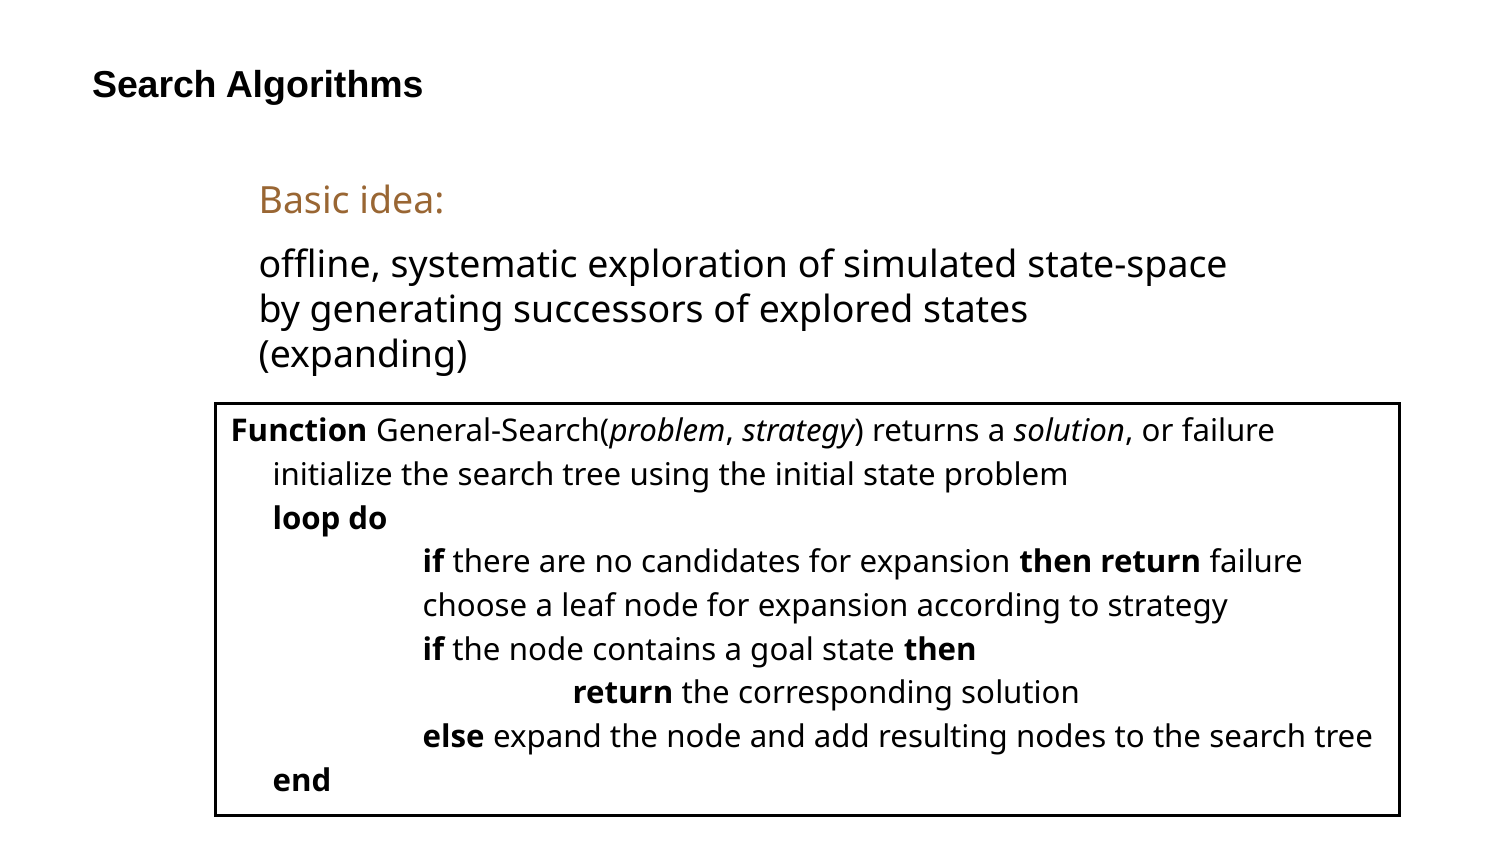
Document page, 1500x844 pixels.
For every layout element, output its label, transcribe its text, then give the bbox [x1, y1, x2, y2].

footer CS 561, Sessions 2-3 [512, 816, 988, 823]
text_box Basic idea: offline, systematic exploration of simulated state-space by generating successors of explored states (expanding) [243, 168, 1247, 383]
text_box [243, 149, 1250, 450]
slide_number 52 [1099, 768, 1413, 826]
title Search Algorithms [76, 27, 1415, 113]
list Function General-Search(problem, strategy) returns a solution, or failure initialize the search tree using the initial state problem loop do if there are no candidates for expansion then return failure choose a leaf node for expansion according to strategy if the node contains a goal state then return the corresponding solution else expand the node and add resulting nodes to the search tree end [215, 402, 1401, 816]
